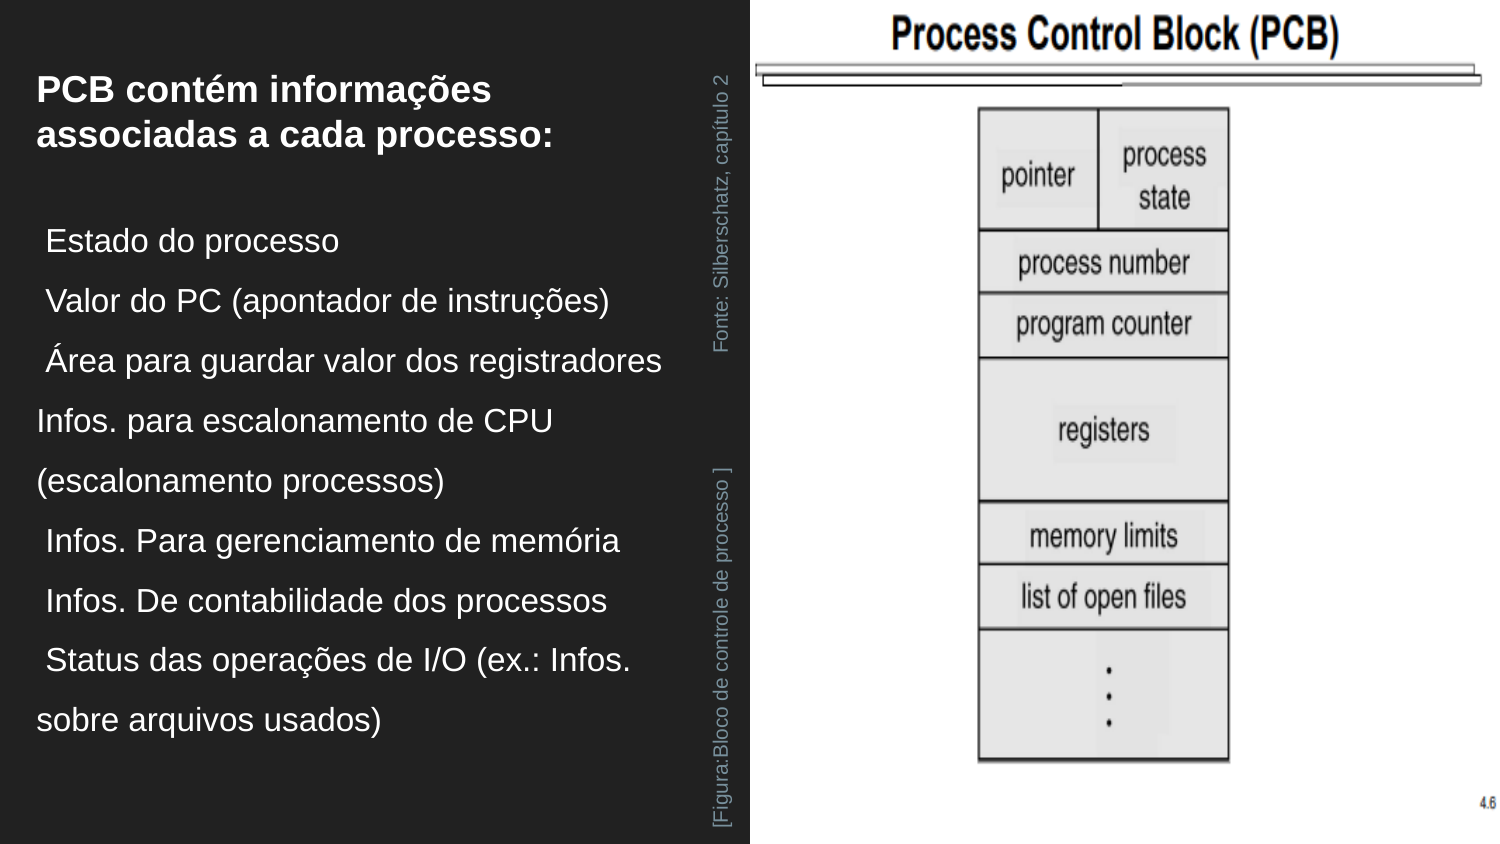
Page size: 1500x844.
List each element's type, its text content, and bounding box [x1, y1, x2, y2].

text_box [Figura:Bloco de controle de processo ] [694, 369, 744, 844]
picture [749, 0, 1500, 844]
text_box Fonte: Silberschatz, capítulo 2 [694, 0, 745, 369]
text_box PCB contém informações associadas a cada processo:  Estado do processo  Valor do PC (apontador de instruções)  Área para guardar valor dos registradores  Infos. para escalonamento de CPU (escalonamento processos)  Infos. Para gerenciamento de memória  Infos. De contabilidade dos processos  Status das operações de I/O (ex.: Infos. sobre arquivos usados) [21, 49, 694, 754]
